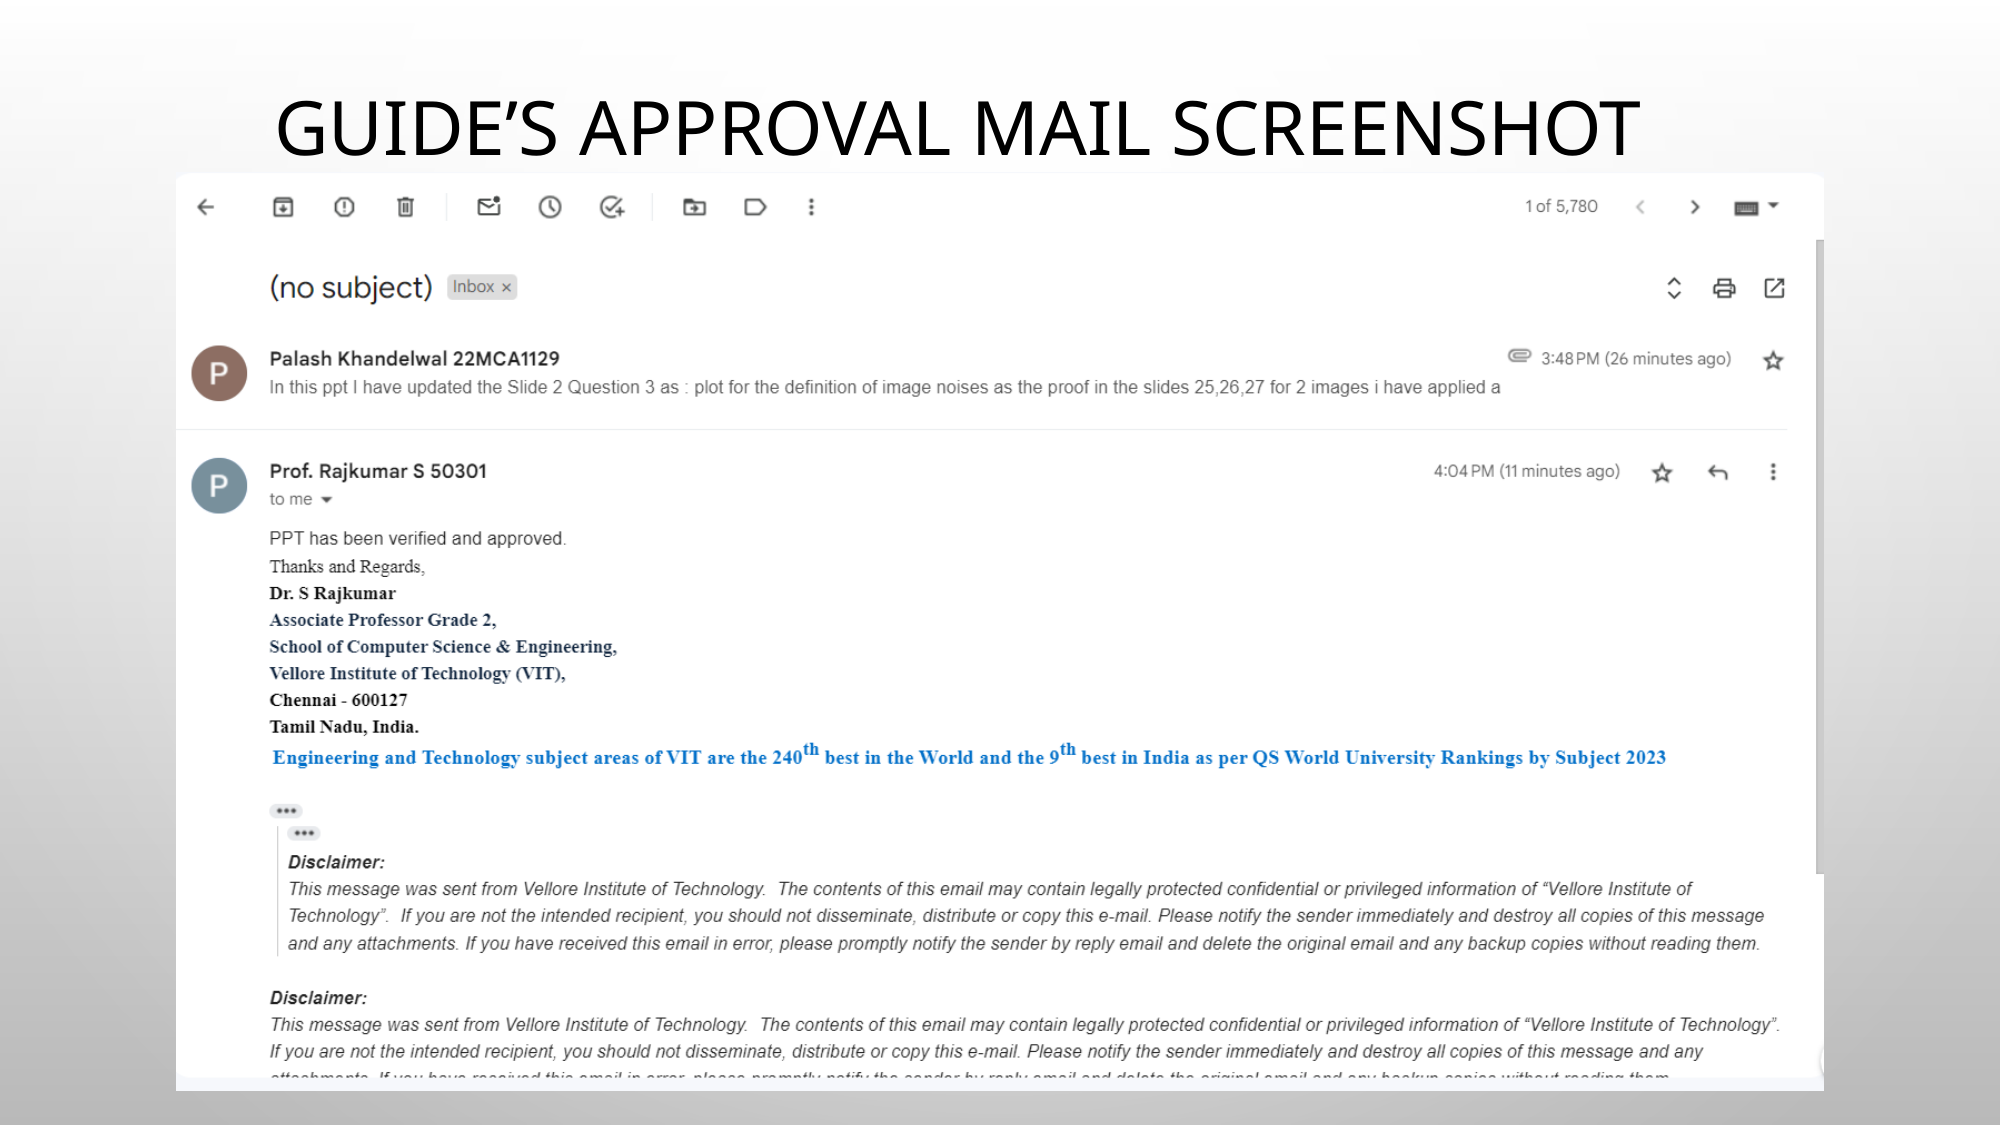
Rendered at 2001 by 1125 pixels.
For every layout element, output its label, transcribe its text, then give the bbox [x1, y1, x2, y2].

picture [0, 0, 2000, 1125]
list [176, 172, 1824, 1092]
title Guide’s Approval Mail Screenshot [108, 0, 1809, 262]
